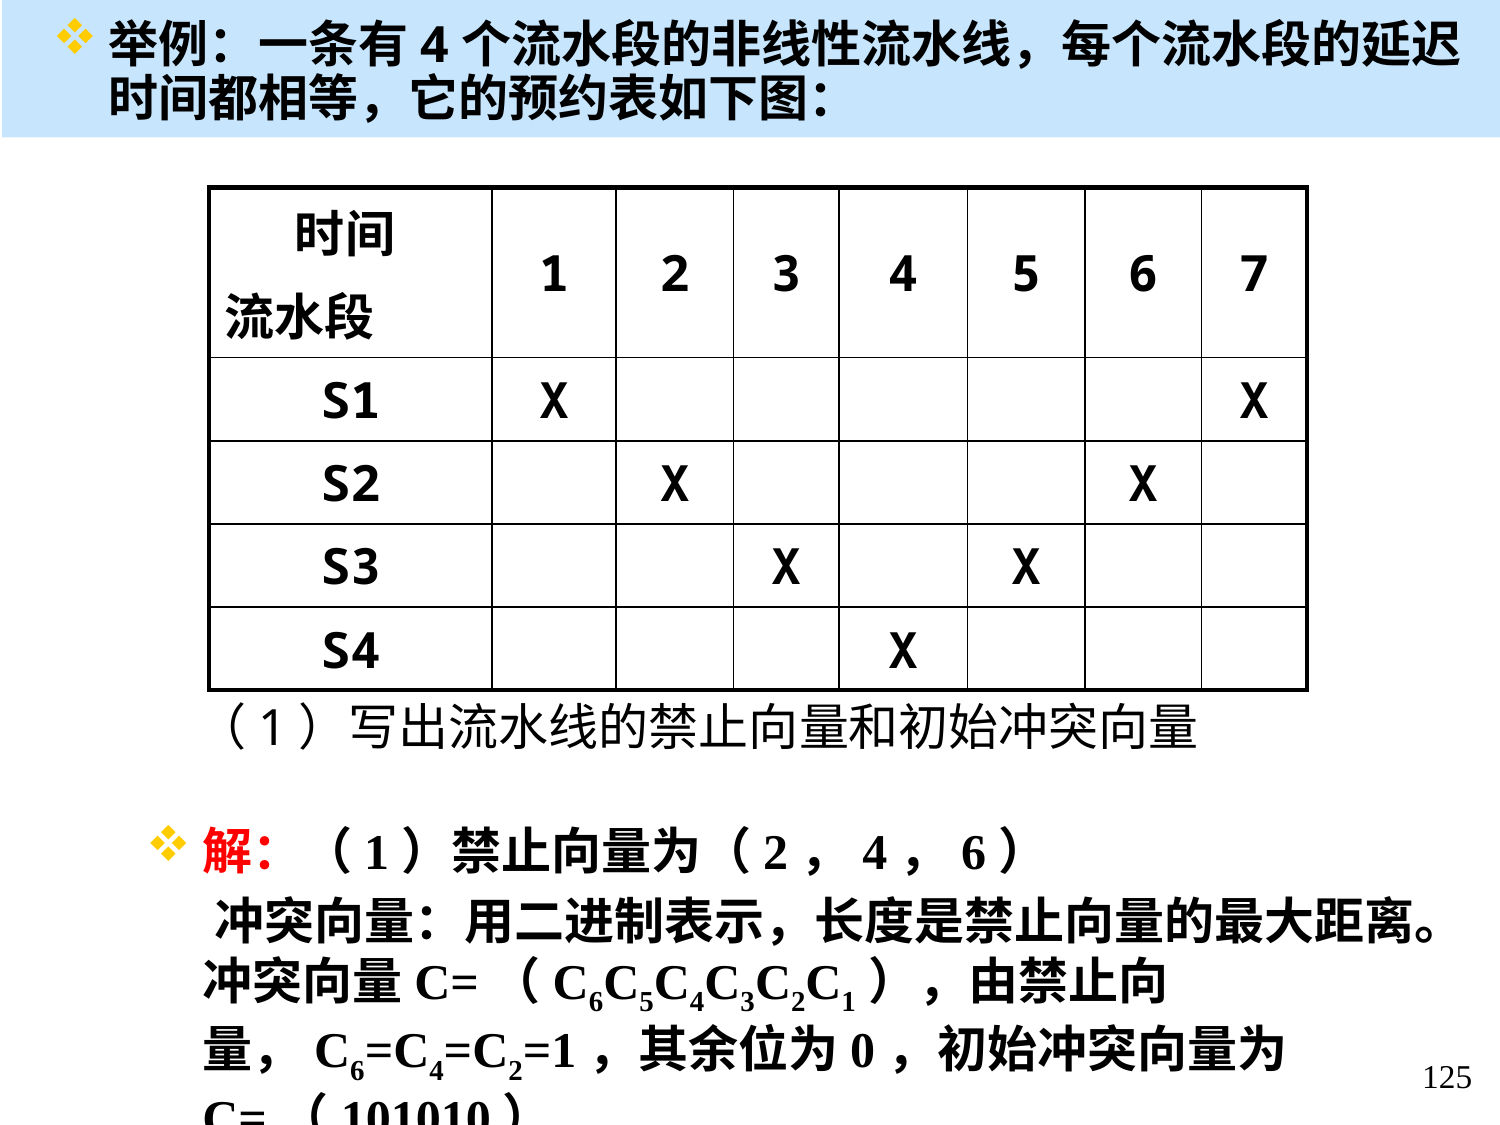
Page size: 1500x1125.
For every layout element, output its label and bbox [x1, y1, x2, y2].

table_cell [617, 608, 733, 687]
table_cell [734, 608, 838, 687]
table_cell [968, 608, 1084, 687]
table_cell [840, 358, 967, 440]
table_cell [493, 608, 615, 687]
table_header [1086, 190, 1201, 357]
table_cell [1086, 358, 1201, 440]
table_header [493, 190, 615, 357]
table_cell [211, 358, 491, 440]
table_cell [1086, 608, 1201, 687]
table_cell [617, 442, 733, 523]
table_cell [211, 442, 491, 523]
text_box [131, 812, 1500, 1095]
table_cell [1202, 358, 1305, 440]
table_header [1202, 190, 1305, 357]
table_header [840, 190, 967, 357]
table_cell [734, 442, 838, 523]
table_cell [211, 525, 491, 606]
table_cell [1086, 525, 1201, 606]
table_cell [840, 525, 967, 606]
table_cell [840, 442, 967, 523]
table_cell [734, 358, 838, 440]
table_cell [840, 608, 967, 687]
table_header [211, 190, 491, 357]
text_box [181, 687, 1411, 763]
table_header [968, 190, 1084, 357]
table_cell [1202, 442, 1305, 523]
table_cell [968, 525, 1084, 606]
table_cell [1202, 525, 1305, 606]
table_cell [617, 525, 733, 606]
table_cell [211, 608, 491, 687]
text_box [37, 11, 1479, 132]
table_cell [734, 525, 838, 606]
table_cell [968, 358, 1084, 440]
table_cell [968, 442, 1084, 523]
table_cell [617, 358, 733, 440]
table_header [617, 190, 733, 357]
table_cell [493, 442, 615, 523]
table_cell [1202, 608, 1305, 687]
table_header [734, 190, 838, 357]
table_cell [493, 358, 615, 440]
table_cell [493, 525, 615, 606]
table_cell [1086, 442, 1201, 523]
